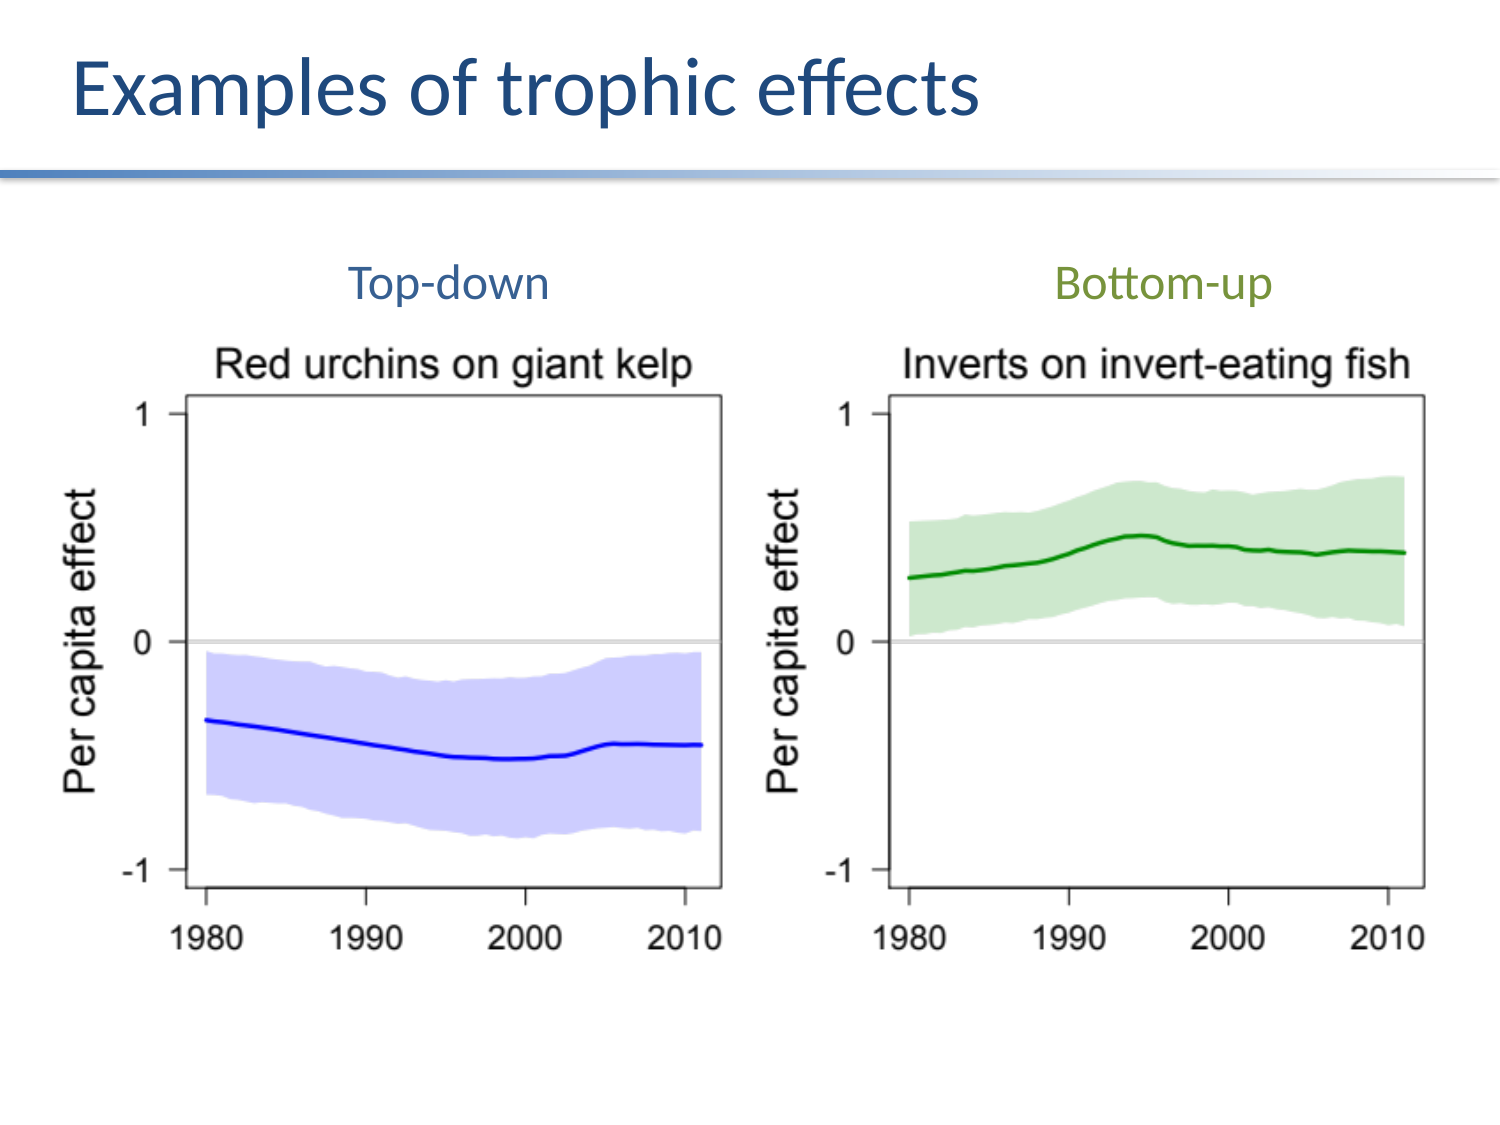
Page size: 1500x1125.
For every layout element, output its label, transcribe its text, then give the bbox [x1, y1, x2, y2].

text_box [0, 169, 1500, 178]
text_box Bottom-up [1039, 241, 1289, 317]
picture [50, 344, 727, 1021]
title Examples of trophic effects [0, 0, 1500, 165]
picture [754, 344, 1430, 1021]
text_box Top-down [332, 241, 566, 317]
